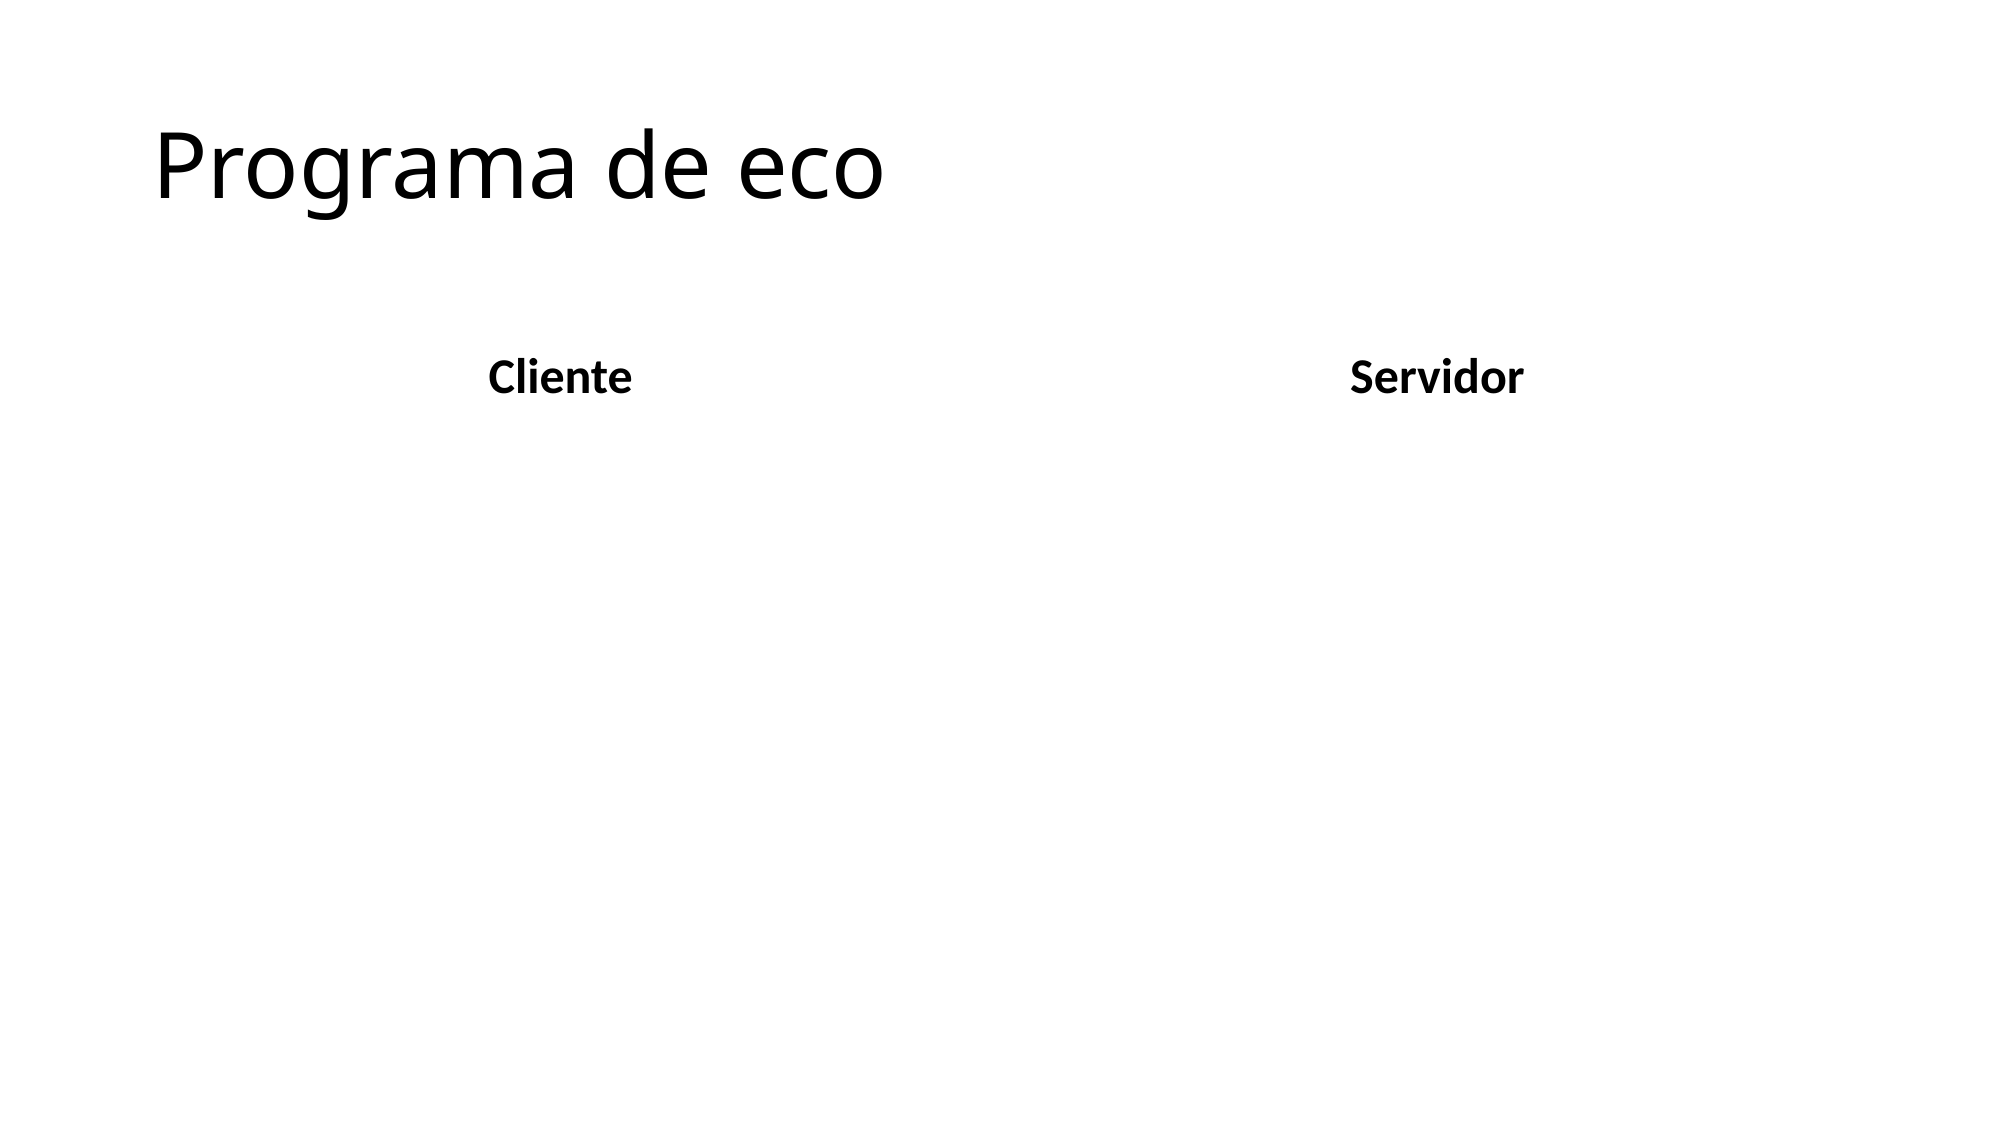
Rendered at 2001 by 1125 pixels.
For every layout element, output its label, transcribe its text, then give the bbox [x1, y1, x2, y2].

text_box Servidor [1012, 275, 1863, 411]
text_box Programa de eco [137, 59, 1863, 278]
text_box Cliente [137, 275, 984, 411]
